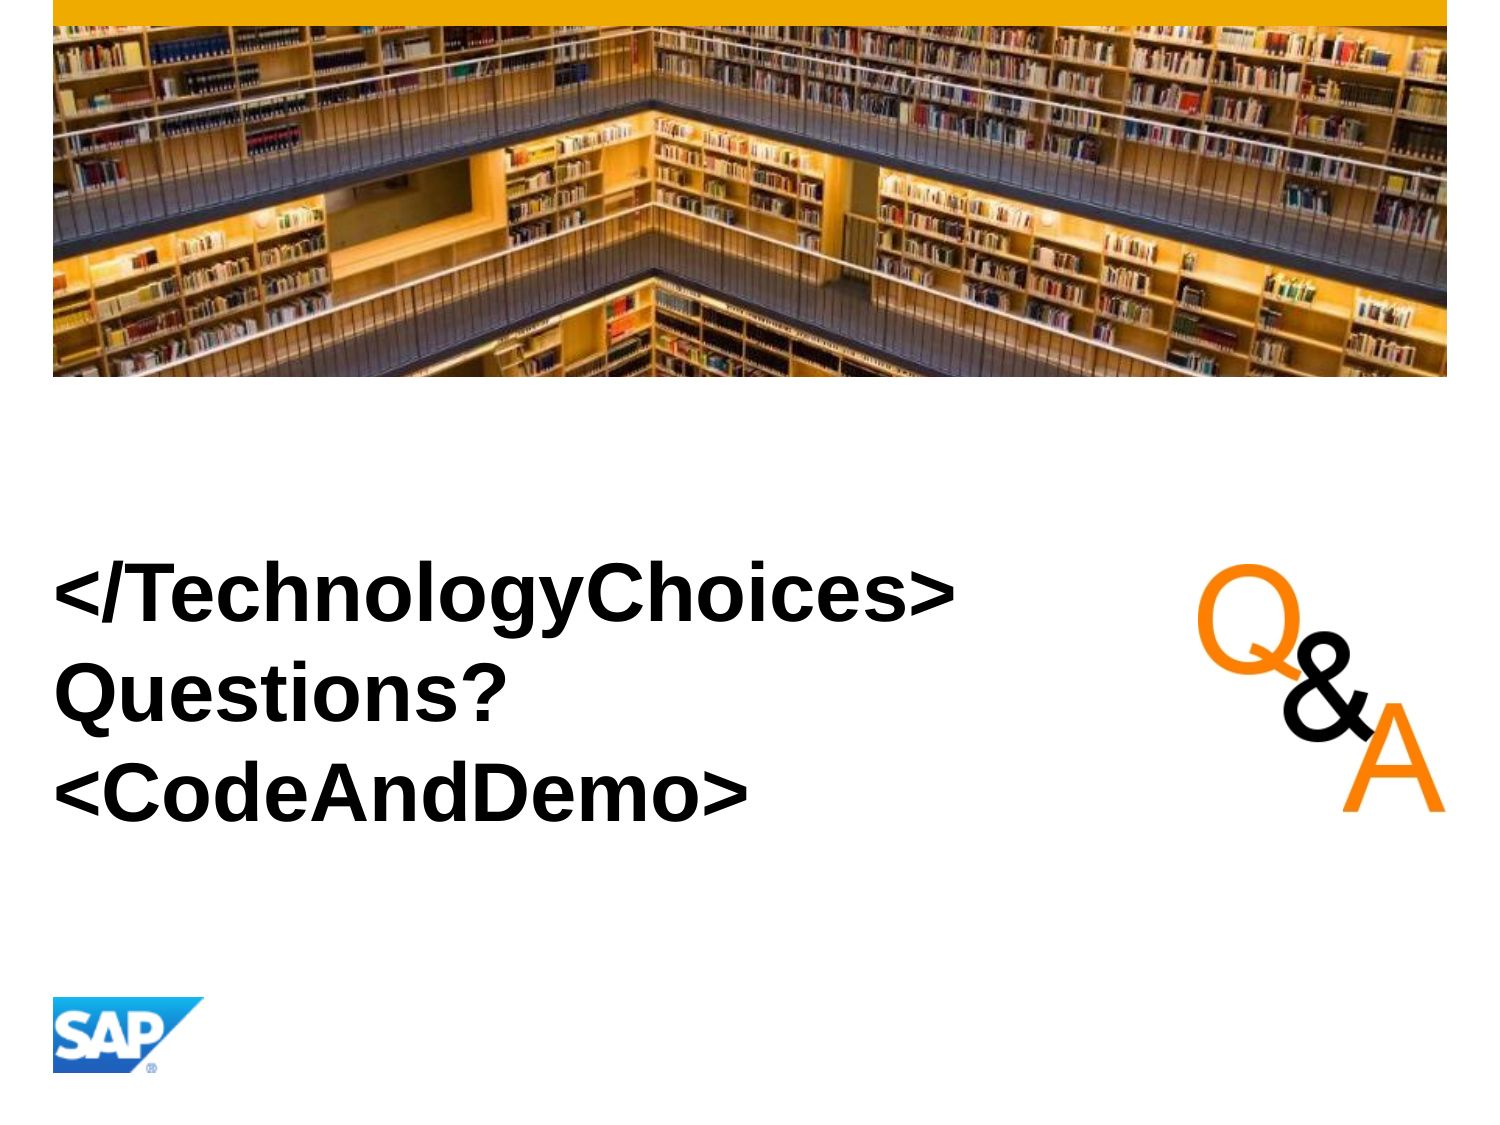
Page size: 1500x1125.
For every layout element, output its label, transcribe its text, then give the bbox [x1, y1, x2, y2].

title </TechnologyChoices> Questions? <CodeAndDemo> [53, 400, 1176, 976]
picture [1198, 564, 1447, 813]
picture [52, 26, 1448, 377]
picture [53, 997, 204, 1073]
